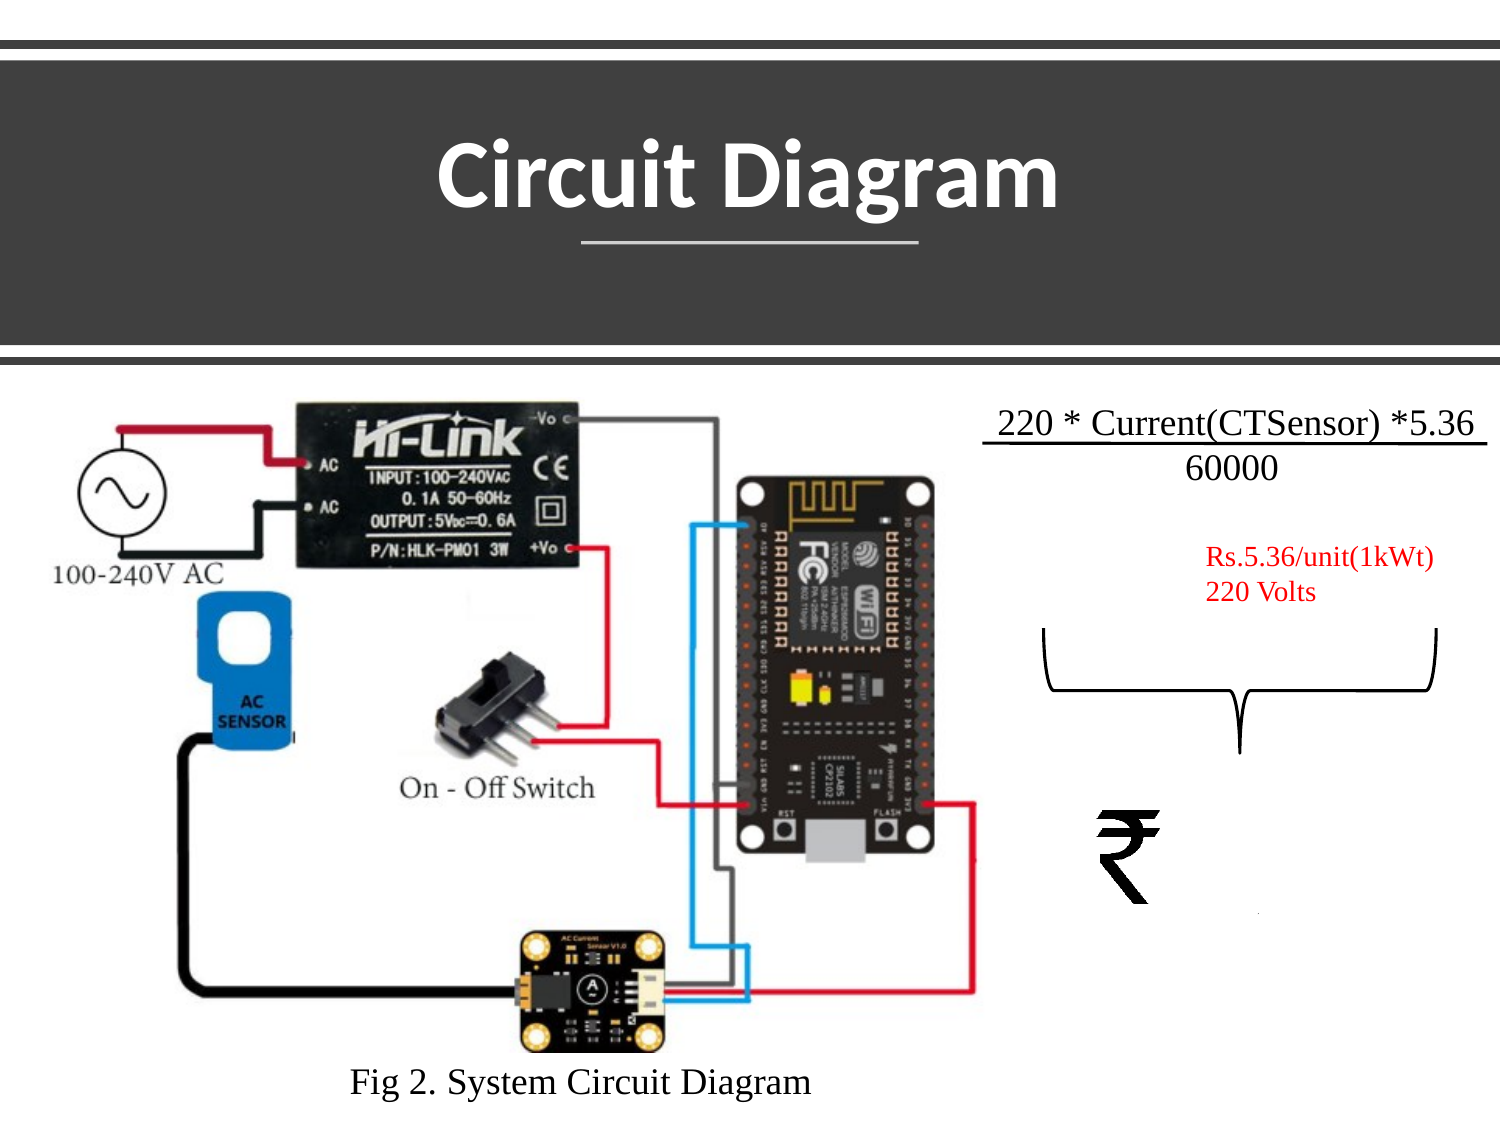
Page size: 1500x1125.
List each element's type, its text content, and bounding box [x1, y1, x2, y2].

text_box Rs.5.36/unit(1kWt) 220 Volts [1190, 530, 1450, 615]
title Circuit Diagram [64, 200, 1436, 354]
picture [37, 396, 1033, 1054]
text_box 220 * Current(CTSensor) *5.36 60000 [982, 390, 1500, 496]
picture [1096, 765, 1361, 950]
text_box [1042, 628, 1437, 754]
text_box [0, 58, 1500, 347]
text_box Fig 2. System Circuit Diagram [334, 1062, 828, 1110]
